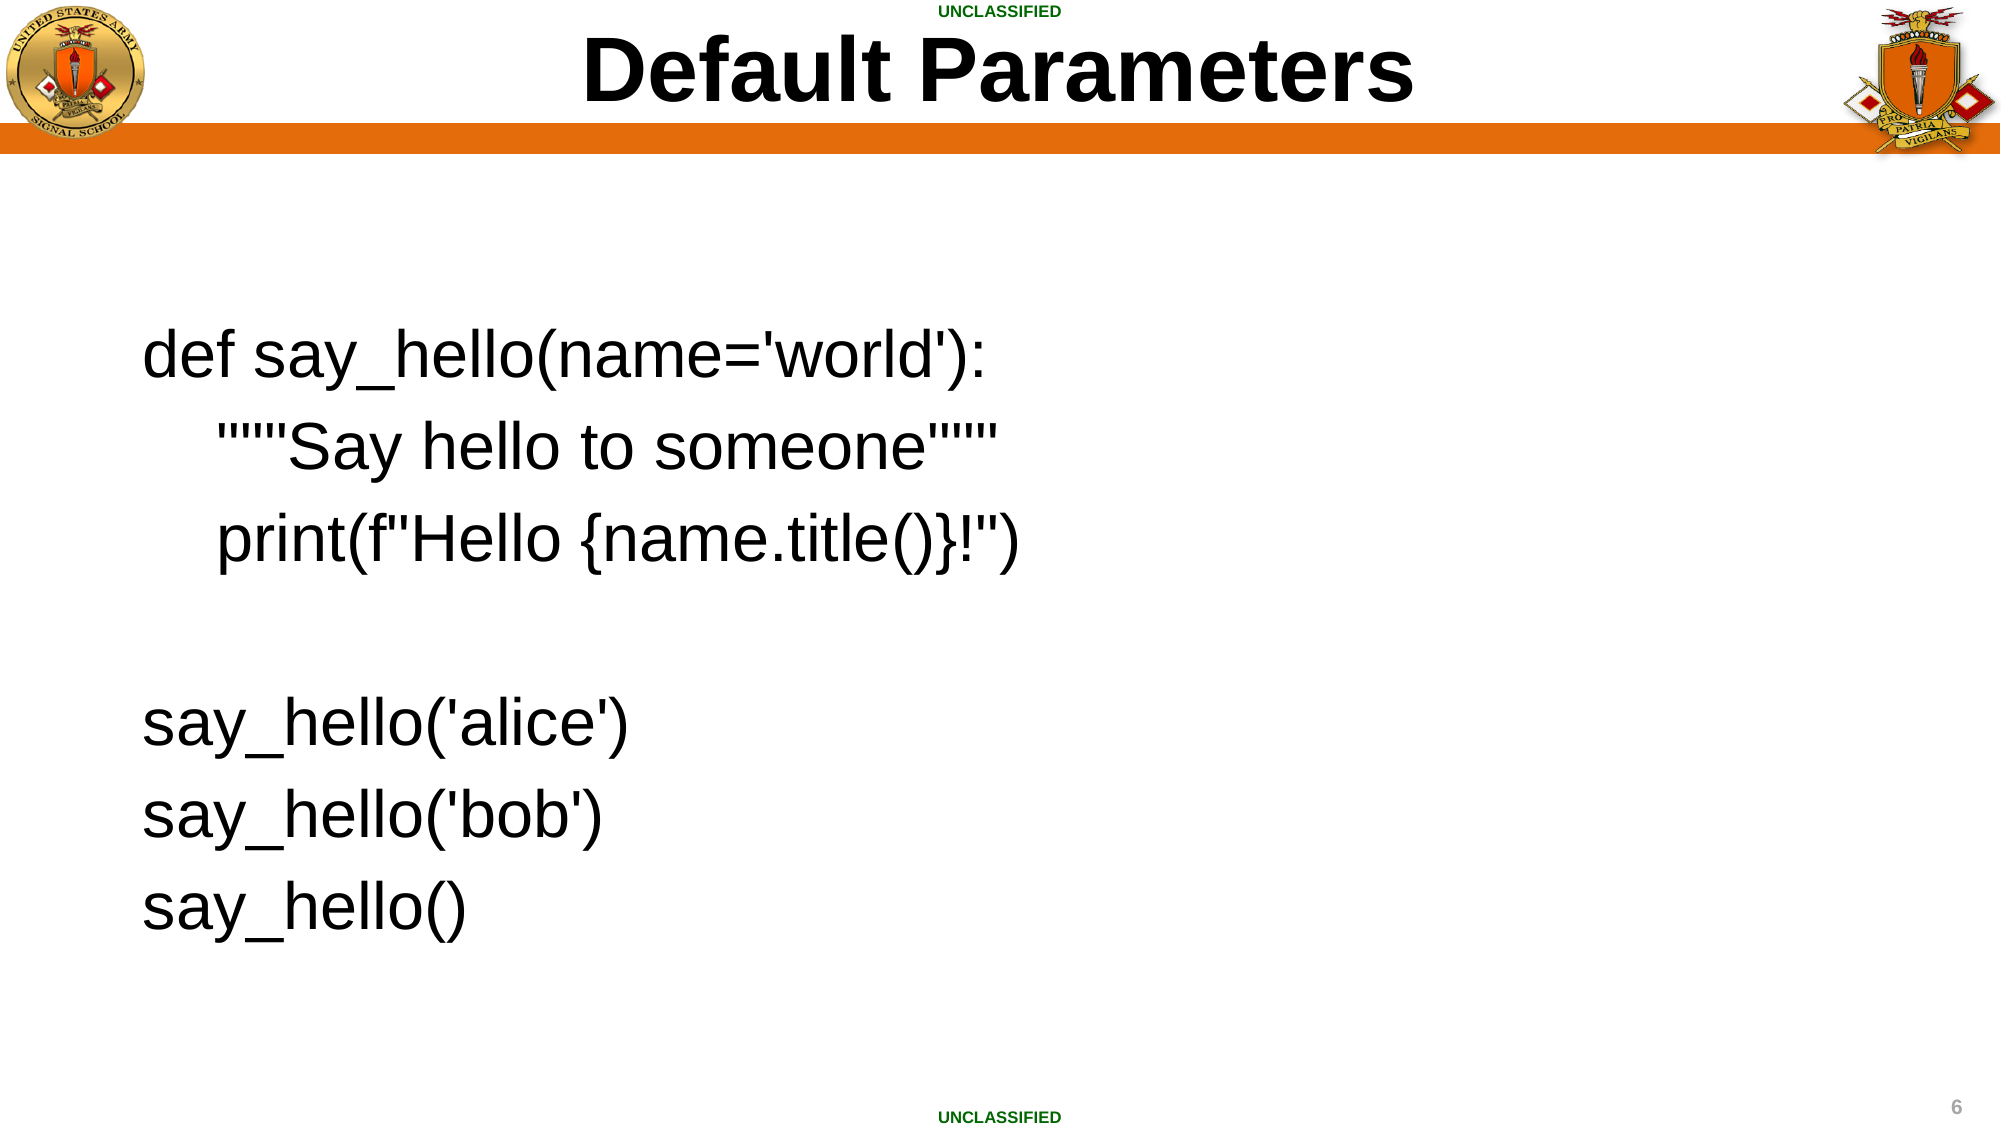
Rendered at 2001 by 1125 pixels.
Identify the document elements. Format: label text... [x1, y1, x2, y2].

text_box def say_hello(name='world'): """Say hello to someone""" print(f"Hello {name.title()}!") say_hello('alice') say_hello('bob') say_hello() [142, 294, 1900, 930]
picture [0, 0, 99, 144]
picture [1805, 0, 2001, 169]
text_box Default Parameters [99, 0, 1900, 162]
